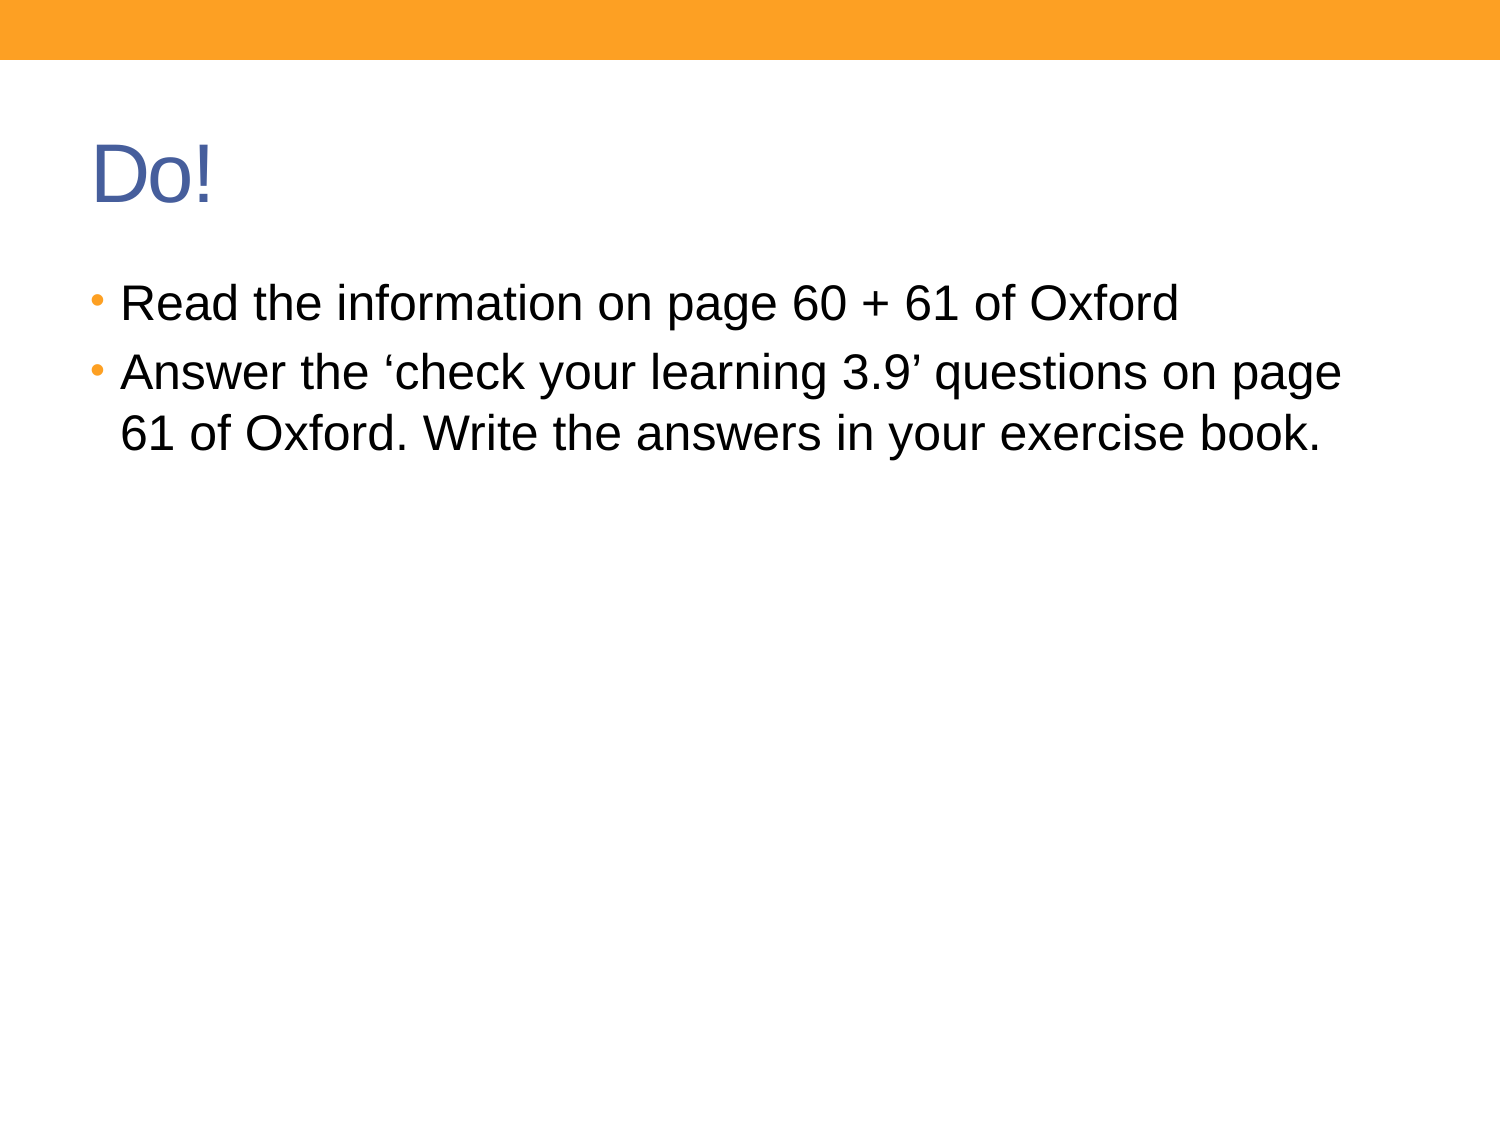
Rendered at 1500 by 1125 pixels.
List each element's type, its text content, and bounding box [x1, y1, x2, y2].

title Do! [75, 87, 1425, 250]
list Read the information on page 60 + 61 of Oxford Answer the ‘check your learning 3.9’ questions on page 61 of Oxford. Write the answers in your exercise book. [75, 262, 1425, 1063]
